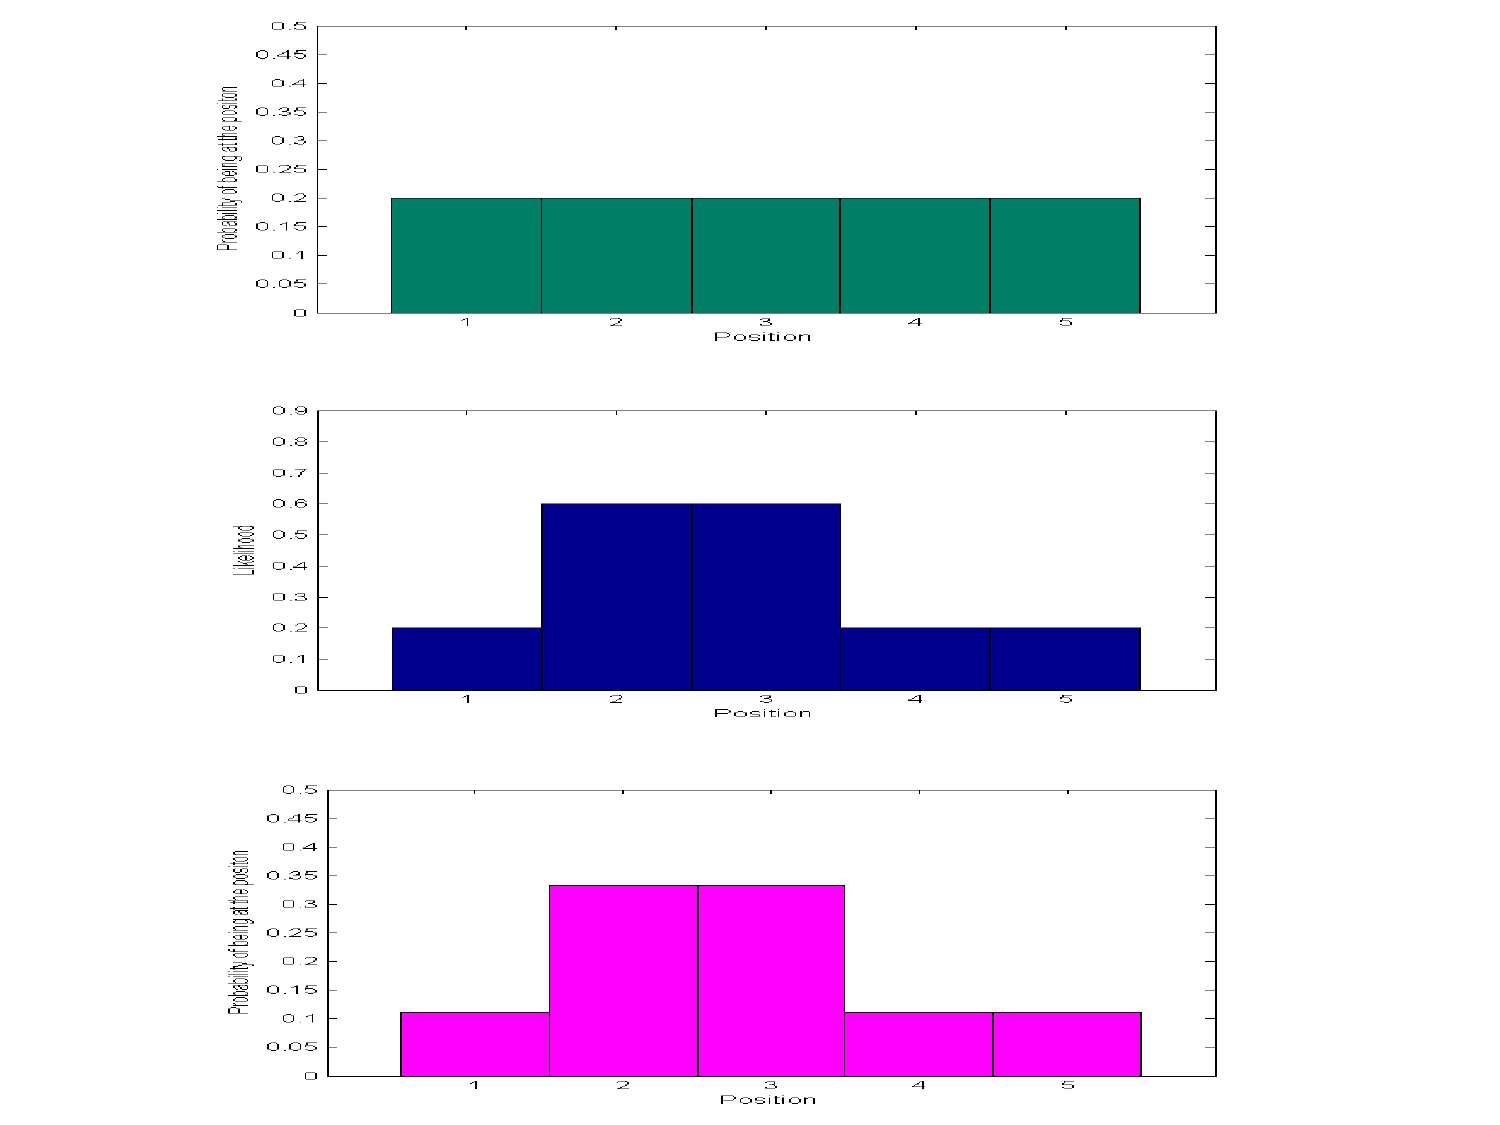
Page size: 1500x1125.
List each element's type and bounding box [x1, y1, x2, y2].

picture [178, 762, 1326, 1115]
picture [167, 384, 1326, 728]
picture [167, 0, 1326, 351]
